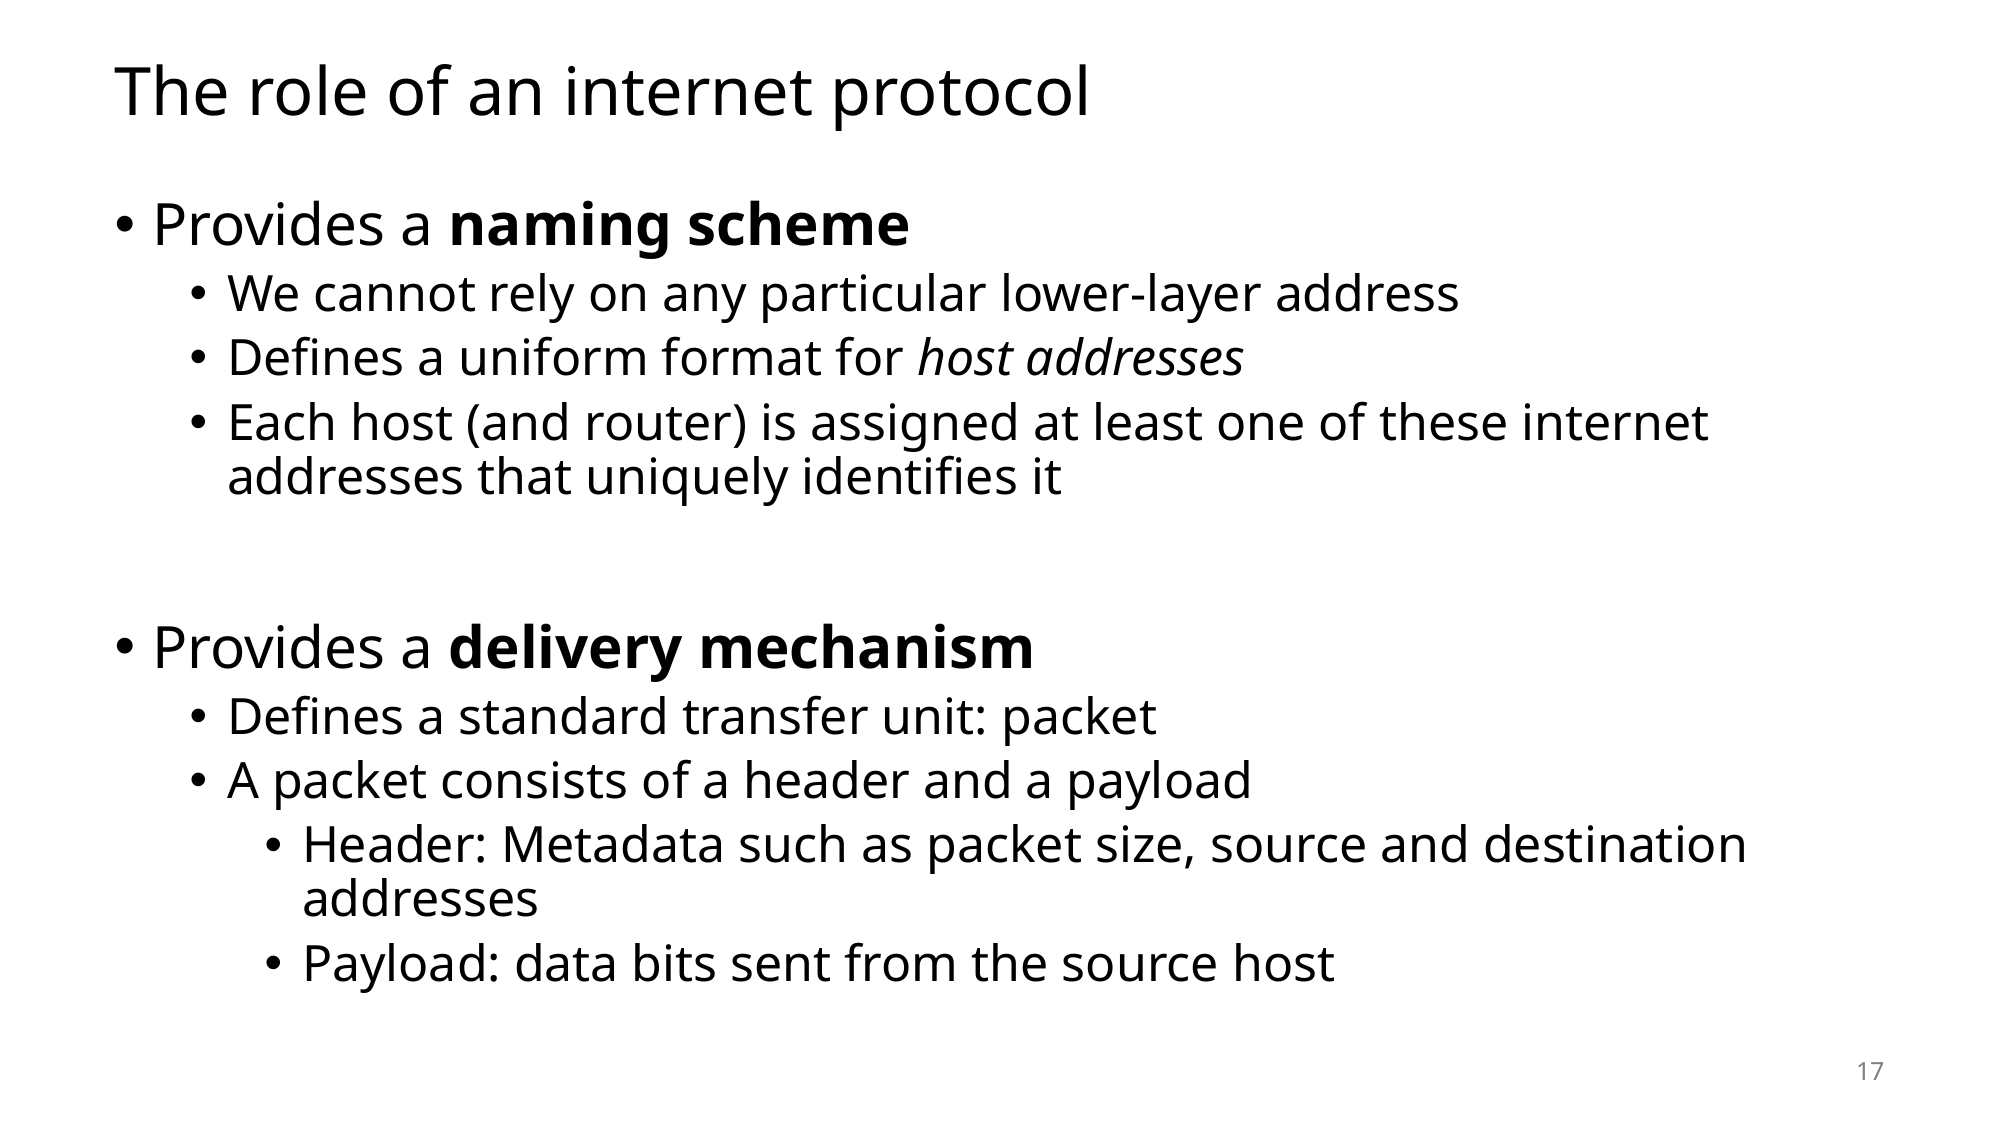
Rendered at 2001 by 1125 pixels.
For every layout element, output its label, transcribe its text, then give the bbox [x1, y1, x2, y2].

list Provides a naming scheme We cannot rely on any particular lower-layer address Defines a uniform format for host addresses Each host (and router) is assigned at least one of these internet addresses that uniquely identifies it Provides a delivery mechanism Defines a standard transfer unit: packet A packet consists of a header and a payload Header: Metadata such as packet size, source and destination addresses Payload: data bits sent from the source host [99, 187, 1934, 1013]
slide_number 17 [1749, 1042, 1900, 1103]
title The role of an internet protocol [99, 37, 1900, 150]
